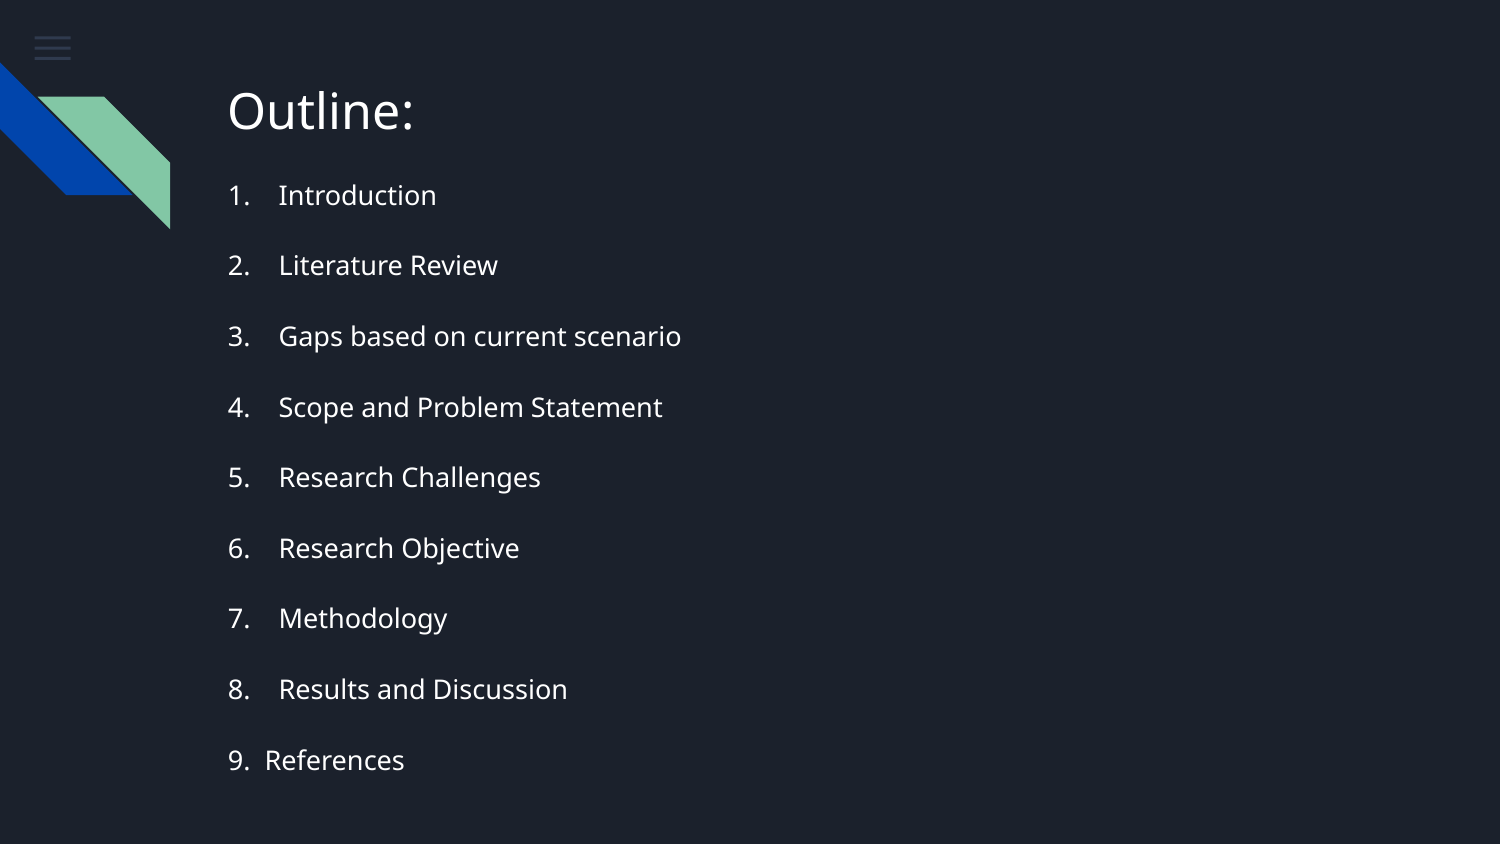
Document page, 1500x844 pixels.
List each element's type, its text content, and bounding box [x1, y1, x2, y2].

title Outline: [212, 64, 1368, 158]
list 1. Introduction 2. Literature Review 3. Gaps based on current scenario 4. Scope and Problem Statement 5. Research Challenges 6. Research Objective 7. Methodology 8. Results and Discussion 9. References [212, 158, 1368, 844]
